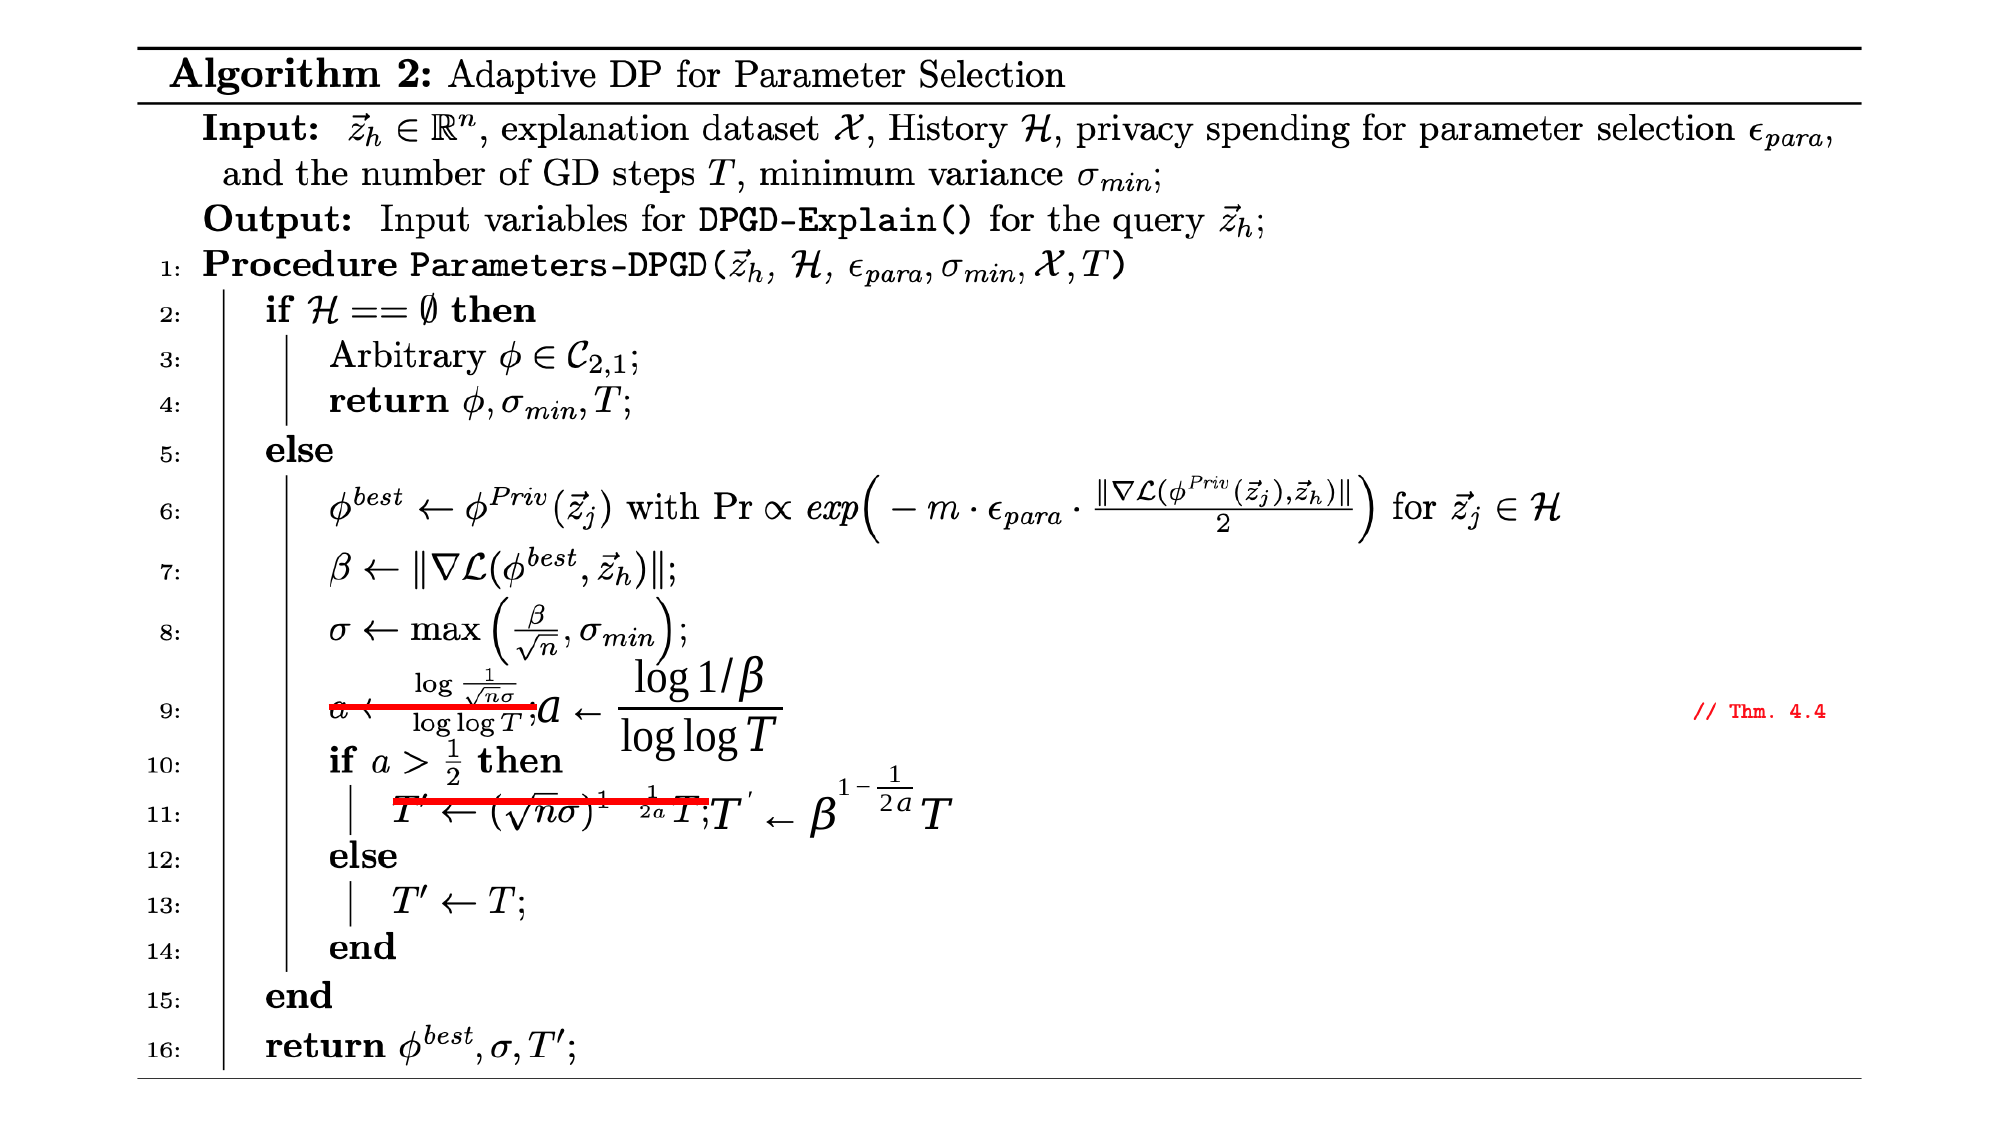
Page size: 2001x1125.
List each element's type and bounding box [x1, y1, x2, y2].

picture [137, 46, 1863, 1079]
